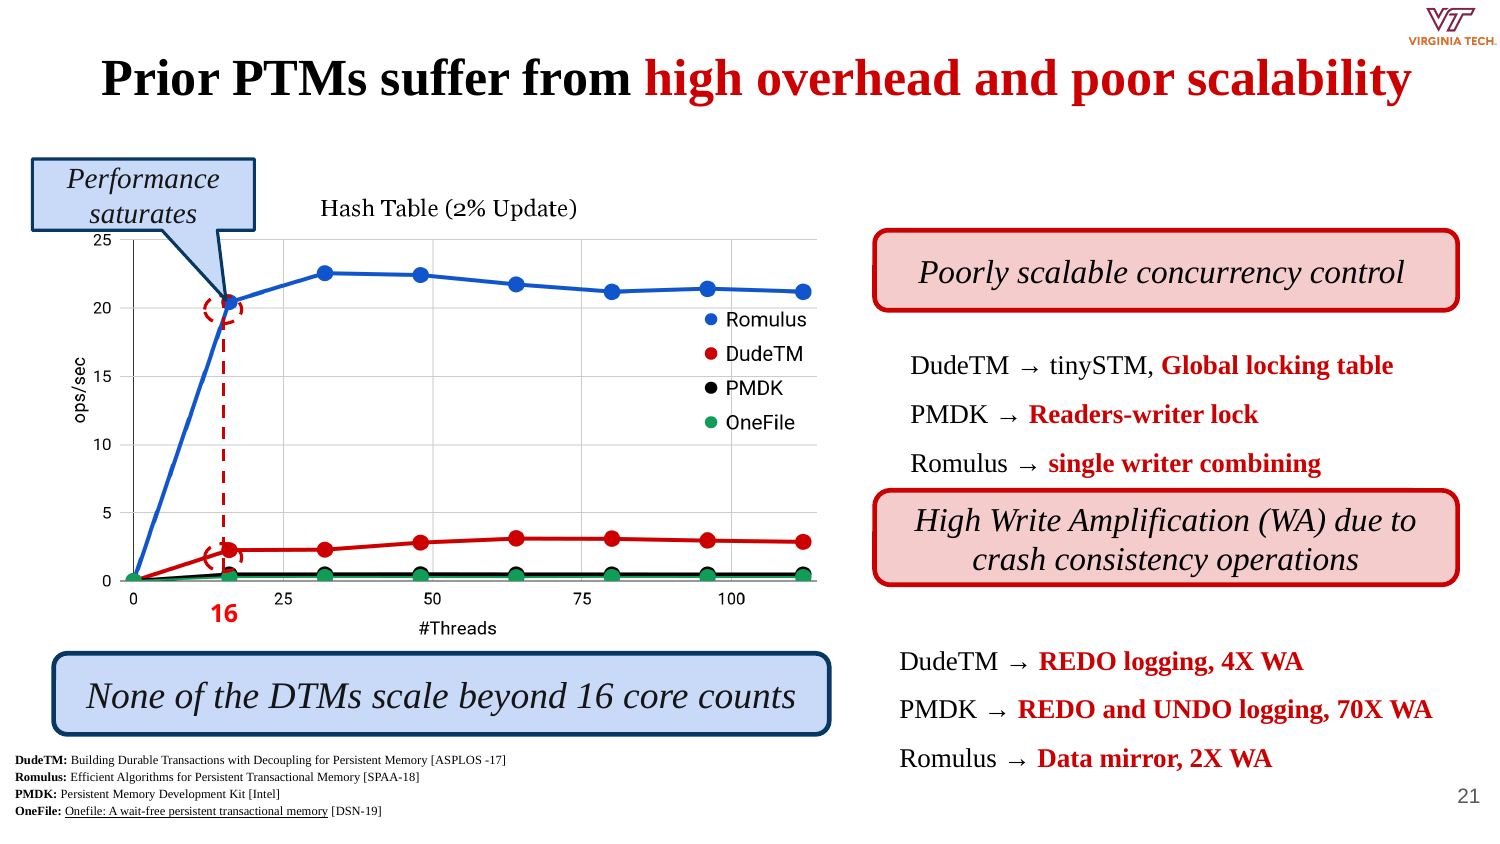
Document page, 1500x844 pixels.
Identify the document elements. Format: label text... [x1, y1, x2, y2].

text_box High Write Amplification (WA) due to crash consistency operations [874, 490, 1458, 585]
text_box DudeTM: Building Durable Transactions with Decoupling for Persistent Memory [ASPLOS -17] Romulus: Efficient Algorithms for Persistent Transactional Memory [SPAA-18] PMDK: Persistent Memory Development Kit [Intel] OneFile: Onefile: A wait-free persistent transactional memory [DSN-19] [0, 734, 521, 834]
title Prior PTMs suffer from high overhead and poor scalability [45, 22, 1470, 117]
text_box Poorly scalable concurrency control [874, 230, 1458, 311]
picture [1400, 0, 1500, 54]
slide_number ‹#› [1405, 765, 1496, 825]
text_box Performance saturates [32, 158, 255, 231]
picture [44, 173, 839, 654]
text_box None of the DTMs scale beyond 16 core counts [53, 663, 830, 735]
text_box DudeTM → REDO logging, 4X WA PMDK → REDO and UNDO logging, 70X WA Romulus → Data mirror, 2X WA [884, 611, 1481, 788]
text_box DudeTM → tinySTM, Global locking table PMDK → Readers-writer lock Romulus → single writer combining [895, 316, 1470, 493]
